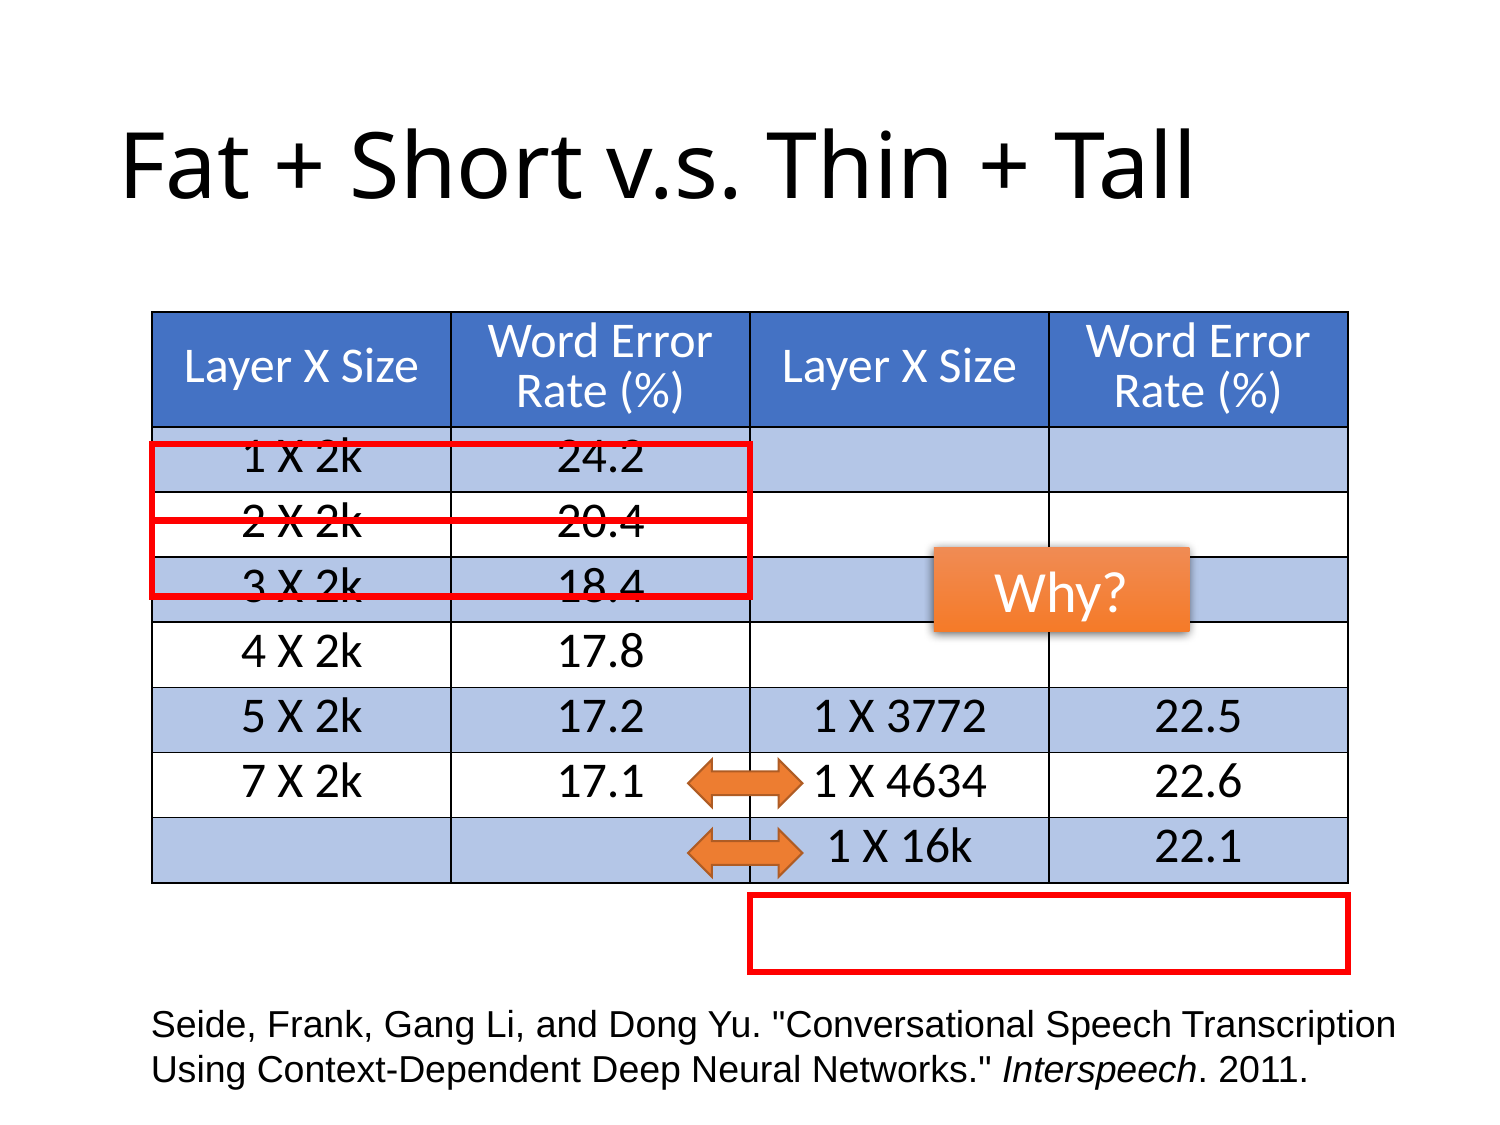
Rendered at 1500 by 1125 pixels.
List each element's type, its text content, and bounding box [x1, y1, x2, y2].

table_cell 17.2 [452, 688, 749, 752]
table_cell 5 X 2k [153, 688, 450, 752]
table_cell [1050, 493, 1347, 556]
table_cell [751, 558, 925, 621]
title Fat + Short v.s. Thin + Tall [103, 59, 1397, 278]
table_cell 17.1 [452, 753, 749, 817]
table_cell 22.6 [1050, 753, 1347, 817]
table_cell [1199, 558, 1347, 621]
table_header Word Error Rate (%) [1050, 313, 1347, 426]
table_header Layer X Size [751, 313, 1048, 426]
table_cell 22.5 [1050, 688, 1347, 752]
table_cell [751, 493, 1048, 556]
table_cell [452, 818, 749, 882]
text_box Seide, Frank, Gang Li, and Dong Yu. "Conversational Speech Transcription Using Context-Dependent Deep Neural Networks." Interspeech. 2011. [136, 992, 1422, 1098]
text_box [686, 756, 804, 810]
table_cell 17.8 [452, 623, 749, 687]
text_box [151, 519, 751, 598]
text_box [686, 826, 804, 880]
table_cell 18.4 [452, 598, 749, 621]
table_cell 22.1 [1050, 818, 1347, 882]
table_header Word Error Rate (%) [452, 313, 749, 426]
table_cell [751, 428, 1048, 491]
text_box [151, 443, 751, 519]
table_cell 4 X 2k [153, 623, 450, 687]
table_cell [751, 623, 1048, 687]
table_cell 1 X 16k [751, 818, 1048, 882]
table_cell 24.2 [452, 428, 749, 443]
text_box Why? [933, 547, 1190, 632]
table_cell 1 X 3772 [751, 688, 1048, 752]
table_cell [1050, 623, 1347, 687]
table_cell 3 X 2k [153, 598, 450, 621]
table_cell 1 X 4634 [751, 753, 1048, 817]
text_box [749, 894, 1349, 973]
table_cell 1 X 2k [153, 428, 450, 443]
table_cell 7 X 2k [153, 753, 450, 817]
table_cell [1050, 428, 1347, 491]
table_cell [153, 818, 450, 882]
table_header Layer X Size [153, 313, 450, 426]
